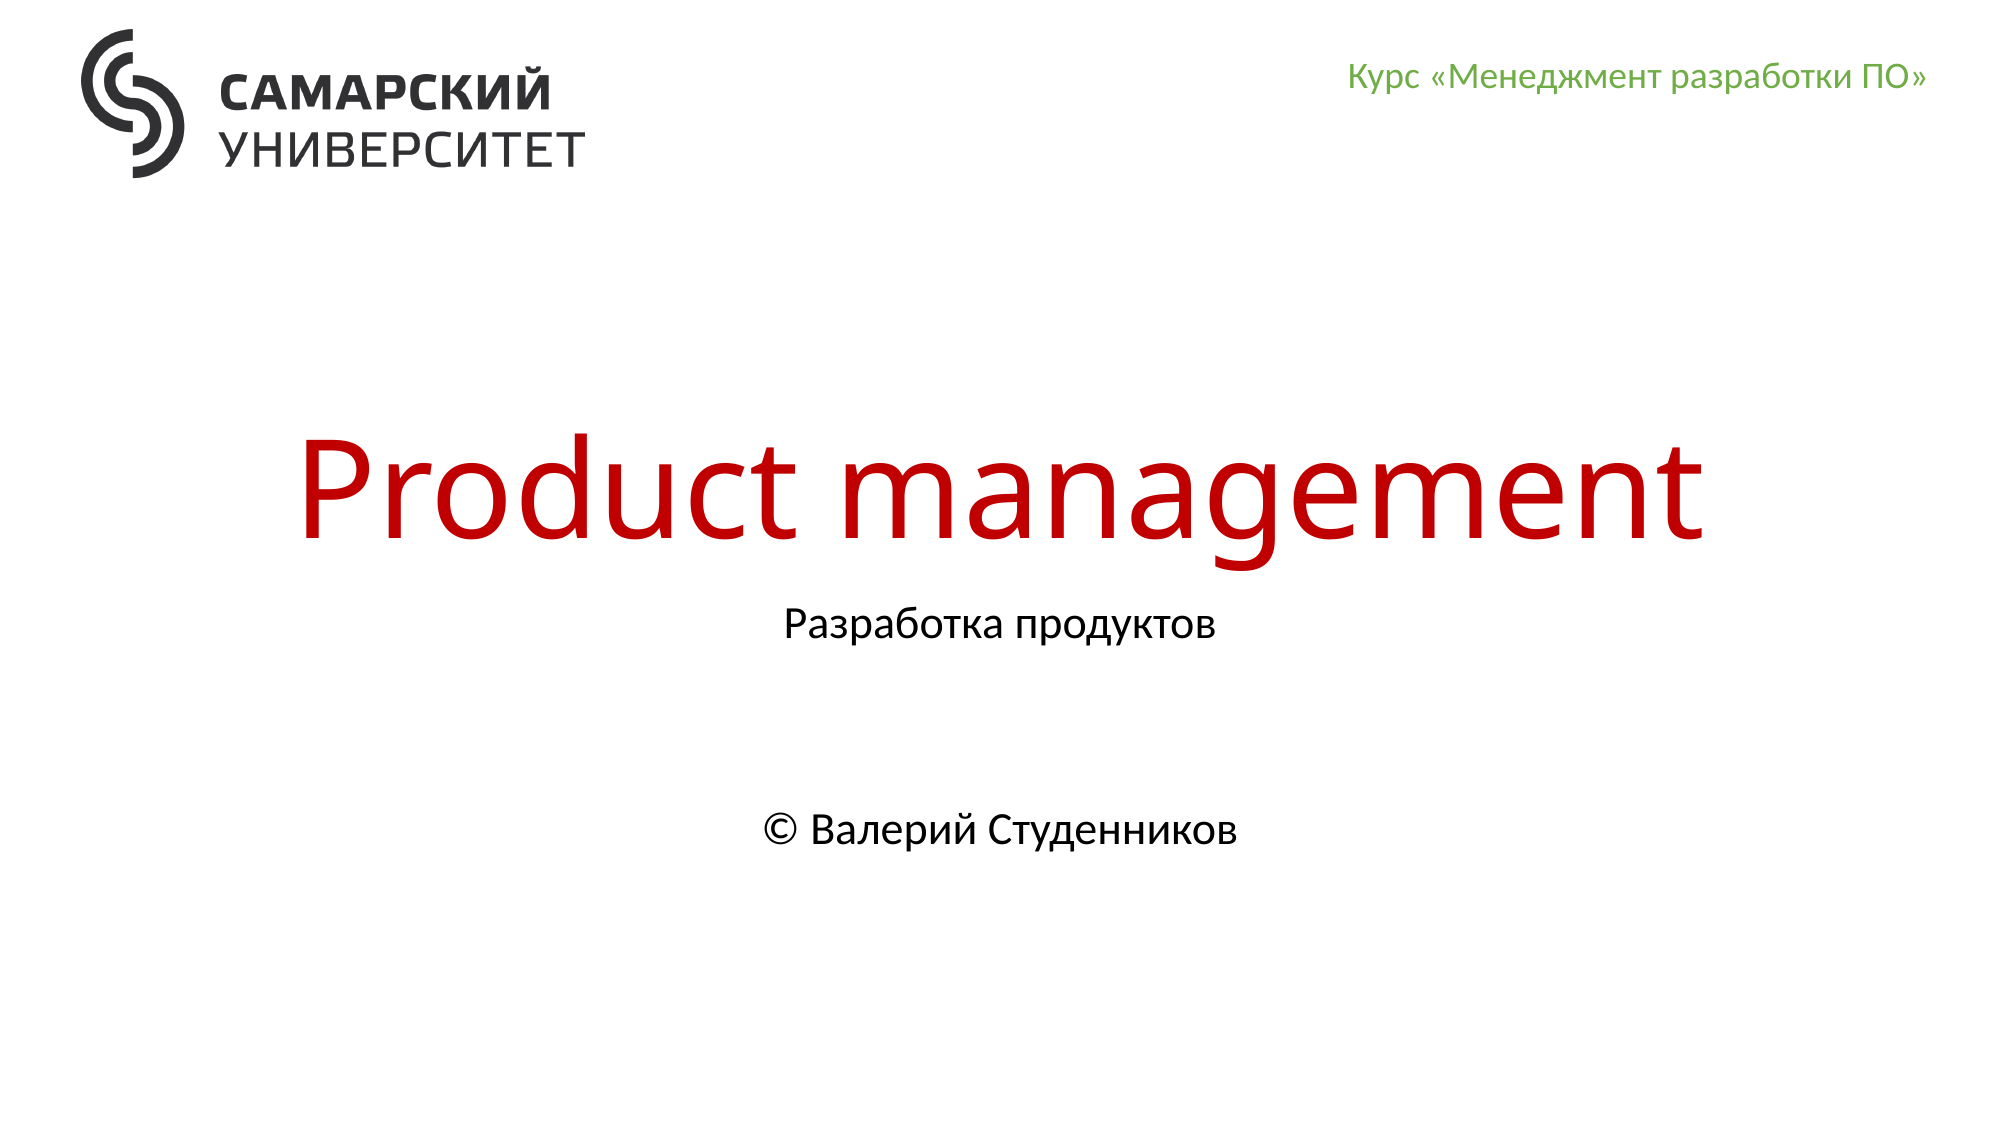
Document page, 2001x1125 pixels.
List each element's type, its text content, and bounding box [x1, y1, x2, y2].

subtitle Разработка продуктов © Валерий Студенников [249, 590, 1750, 863]
picture [80, 29, 585, 179]
text_box Курс «Менеджмент разработки ПО» [1333, 43, 1945, 104]
title Product management [249, 370, 1750, 576]
